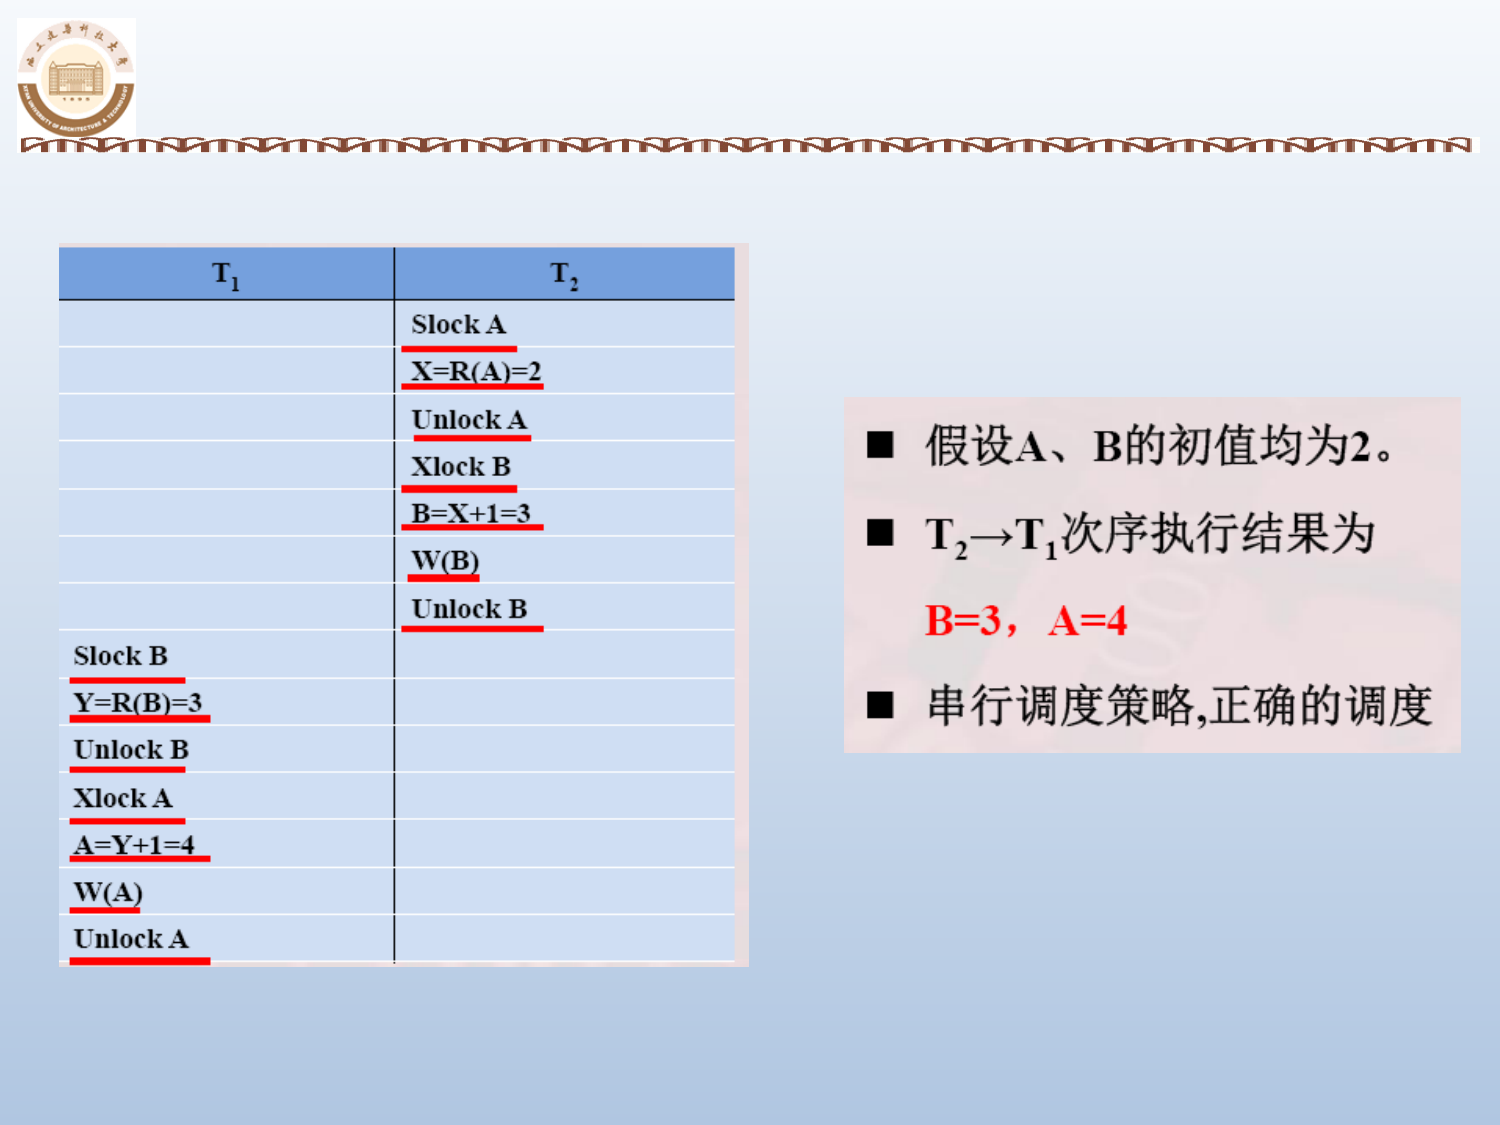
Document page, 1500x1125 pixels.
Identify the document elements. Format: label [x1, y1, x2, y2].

picture [844, 397, 1461, 753]
picture [59, 243, 749, 968]
picture [17, 18, 1480, 153]
